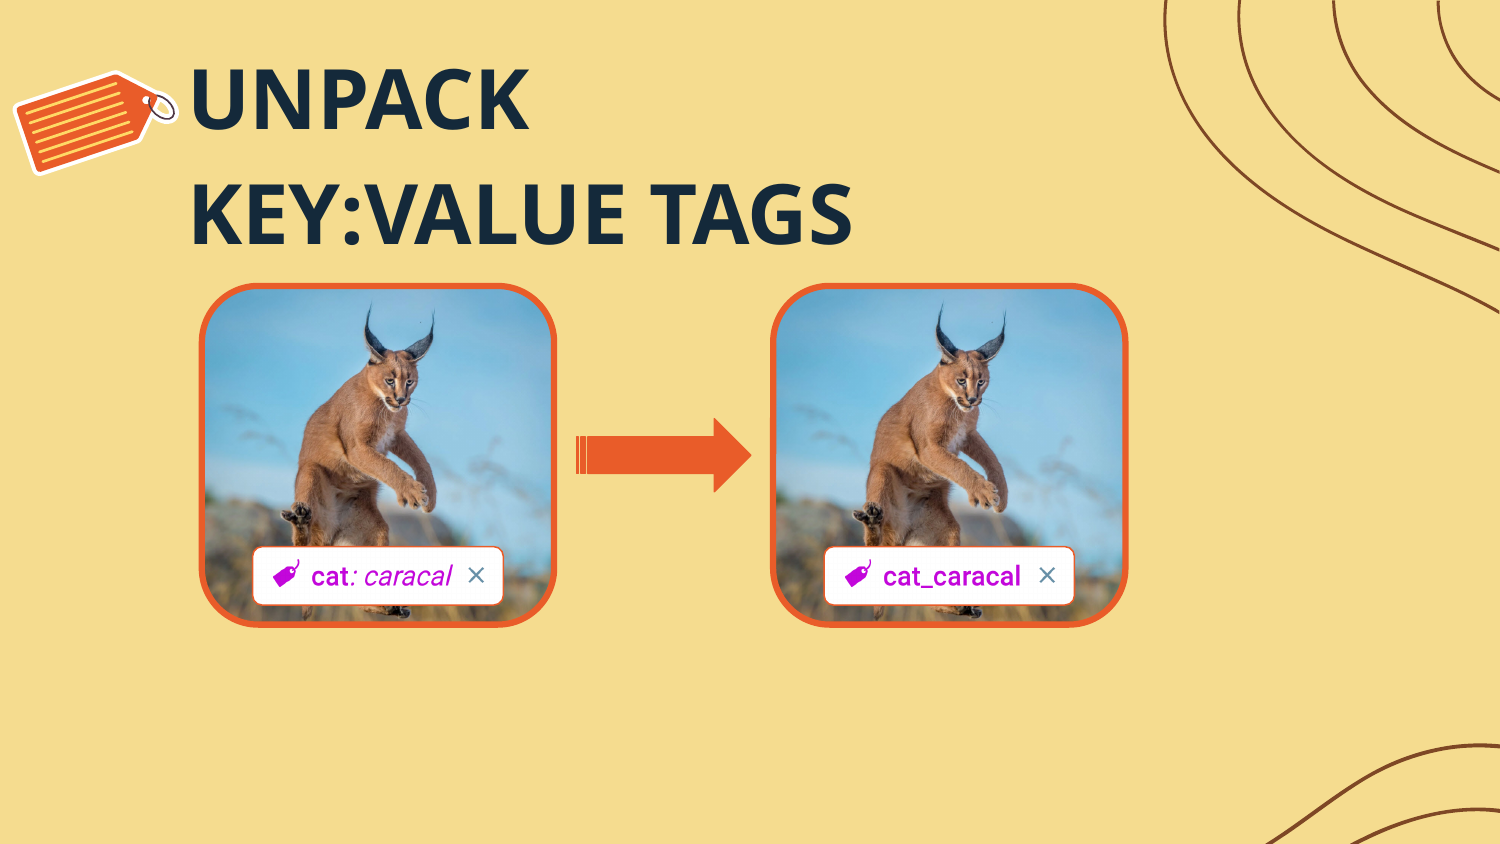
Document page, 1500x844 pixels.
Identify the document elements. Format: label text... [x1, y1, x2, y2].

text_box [18, 77, 178, 156]
title UNPACK KEY:VALUE TAGS [172, 16, 1290, 242]
picture [201, 285, 555, 625]
picture [772, 285, 1126, 625]
text_box [580, 436, 586, 474]
text_box [587, 418, 751, 492]
